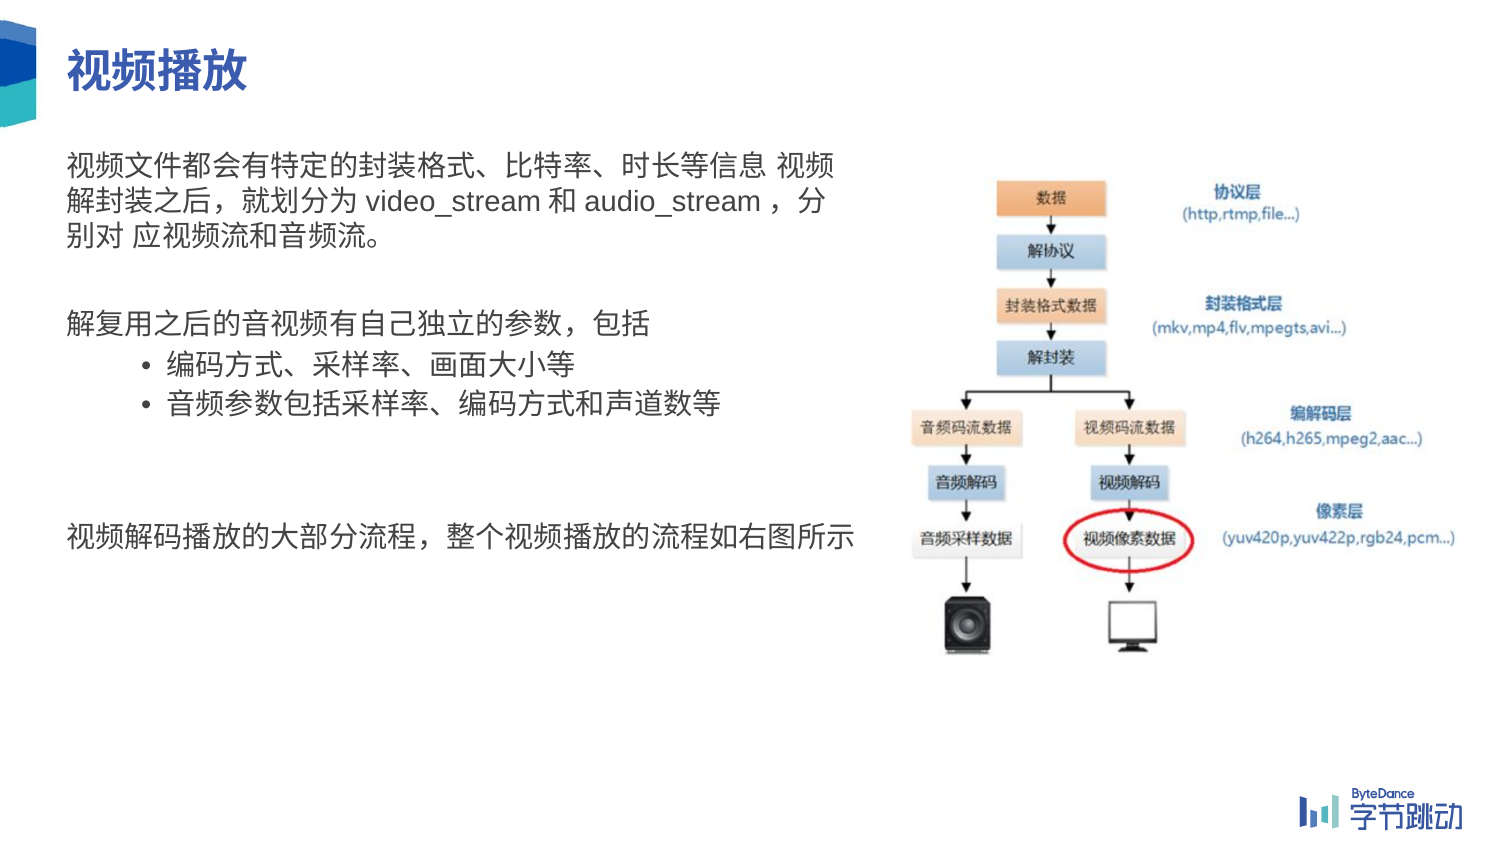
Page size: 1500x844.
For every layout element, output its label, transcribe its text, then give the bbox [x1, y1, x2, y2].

picture [0, 0, 66, 149]
title 视频播放 [50, 26, 1450, 122]
picture [892, 141, 1481, 672]
text_box 视频文件都会有特定的封装格式、比特率、时长等信息 视频解封装之后，就划分为video_stream和audio_stream，分别对 应视频流和音频流。 [51, 132, 864, 268]
text_box 视频解码播放的大部分流程，整个视频播放的流程如右图所示 [51, 503, 892, 569]
text_box 解复用之后的音视频有自己独立的参数，包括 • 编码方式、采样率、画面大小等 • 音频参数包括采样率、编码方式和声道数等 [51, 285, 892, 436]
picture [1268, 774, 1500, 844]
